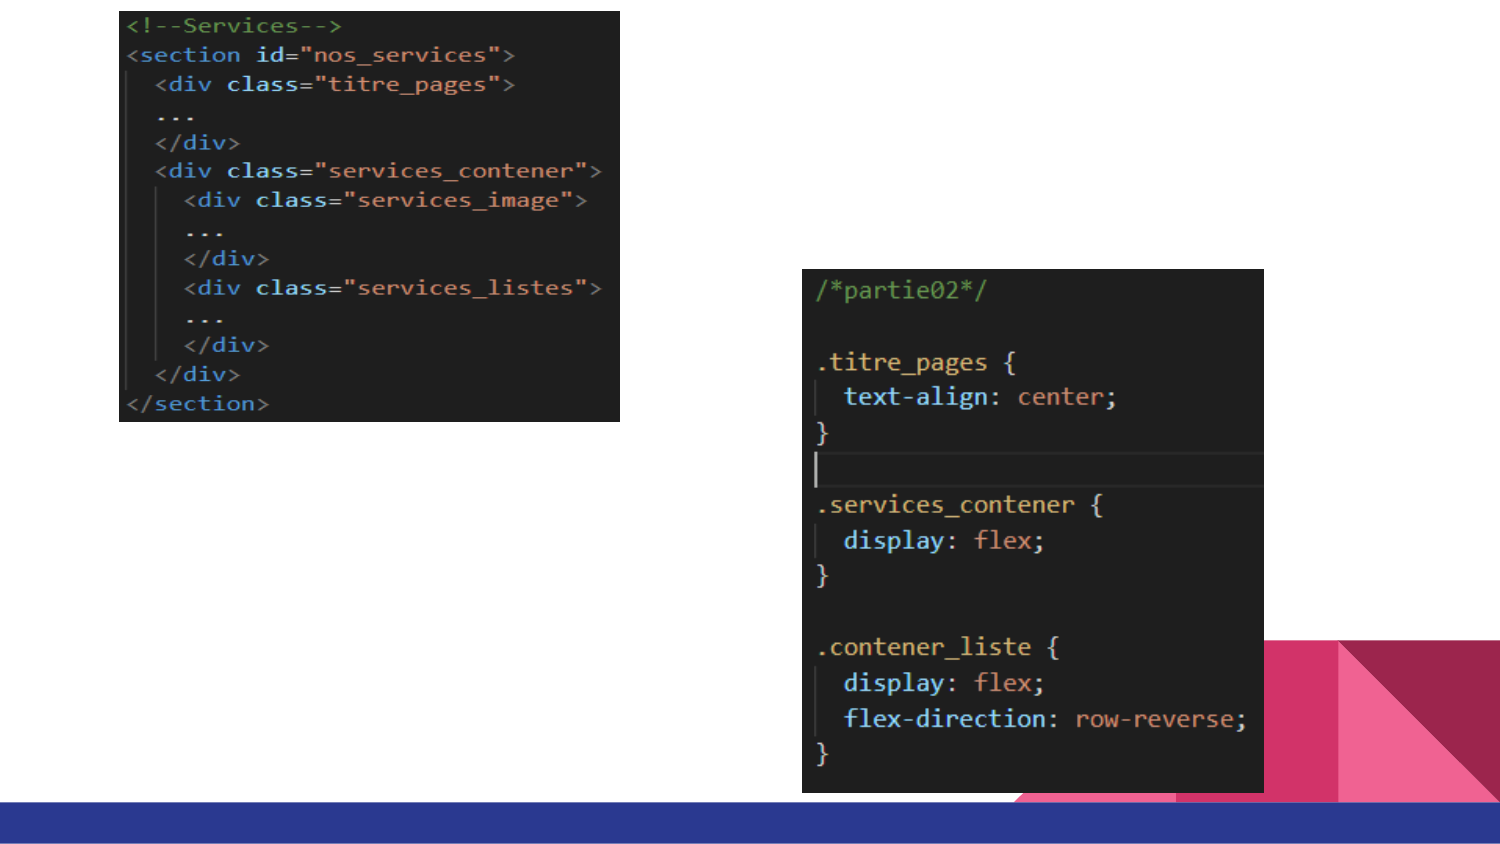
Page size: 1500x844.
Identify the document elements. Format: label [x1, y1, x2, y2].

picture [119, 11, 620, 423]
picture [802, 269, 1264, 794]
